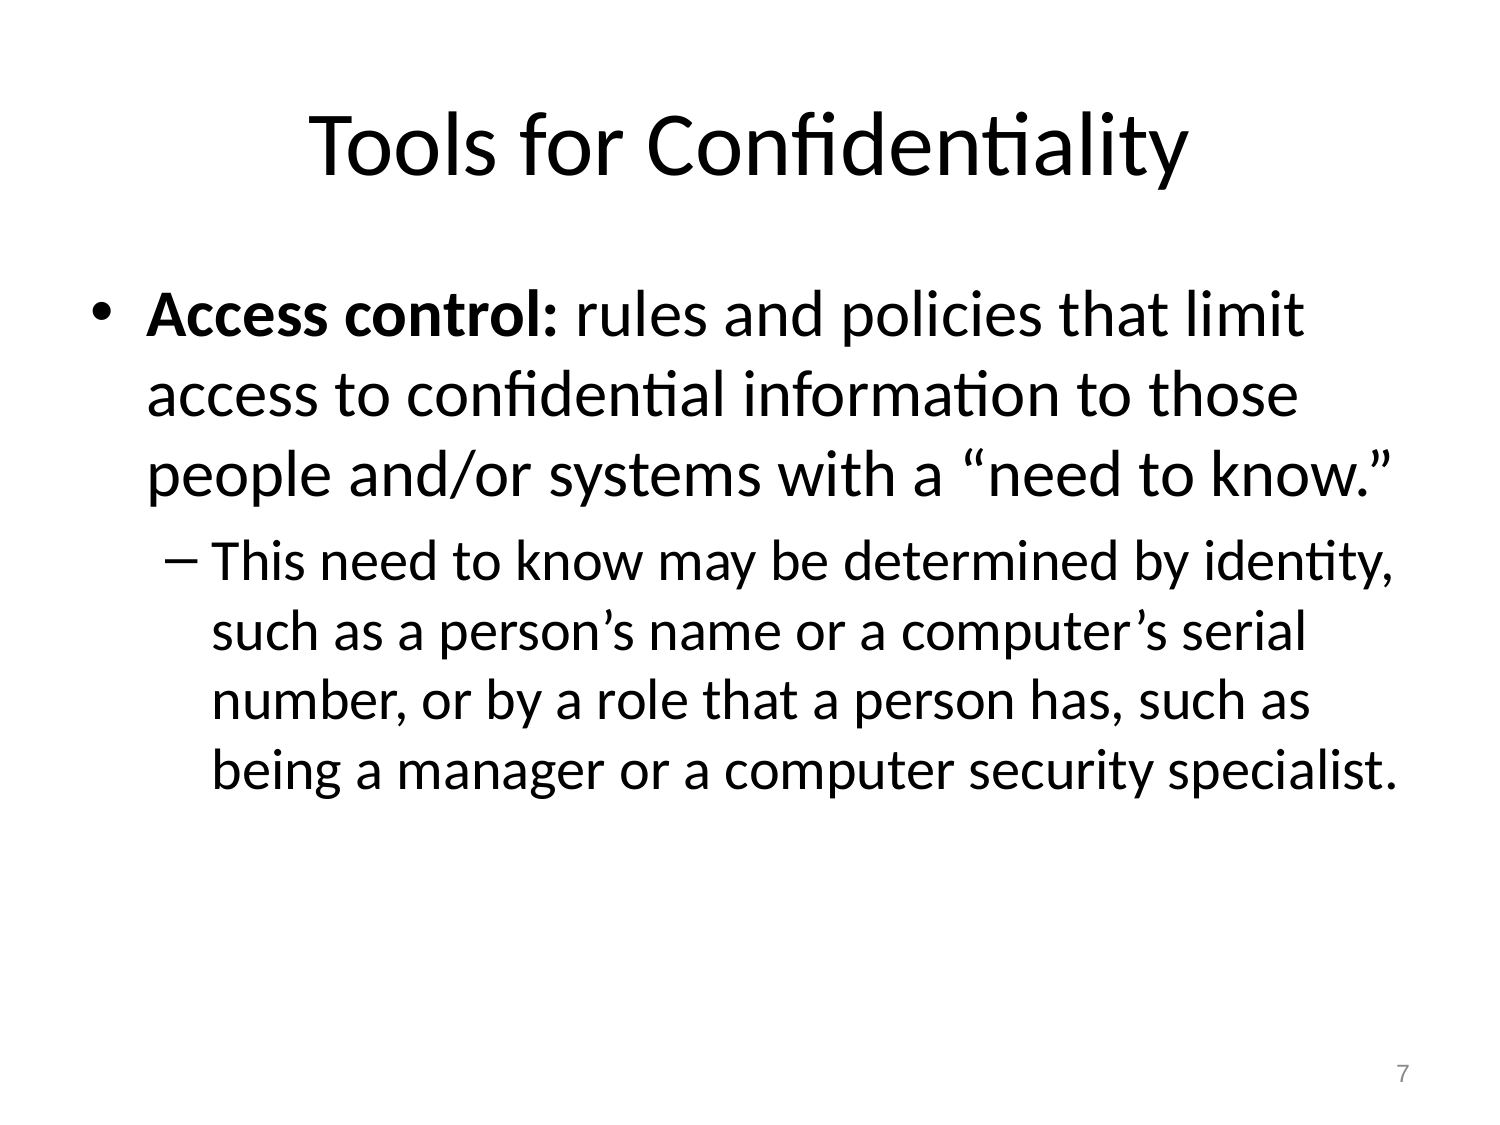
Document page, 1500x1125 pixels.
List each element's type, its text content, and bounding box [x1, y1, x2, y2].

list Access control: rules and policies that limit access to confidential information to those people and/or systems with a “need to know.” This need to know may be determined by identity, such as a person’s name or a computer’s serial number, or by a role that a person has, such as being a manager or a computer security specialist. [75, 262, 1425, 1005]
title Tools for Confidentiality [75, 45, 1425, 233]
slide_number 7 [1074, 1042, 1425, 1103]
